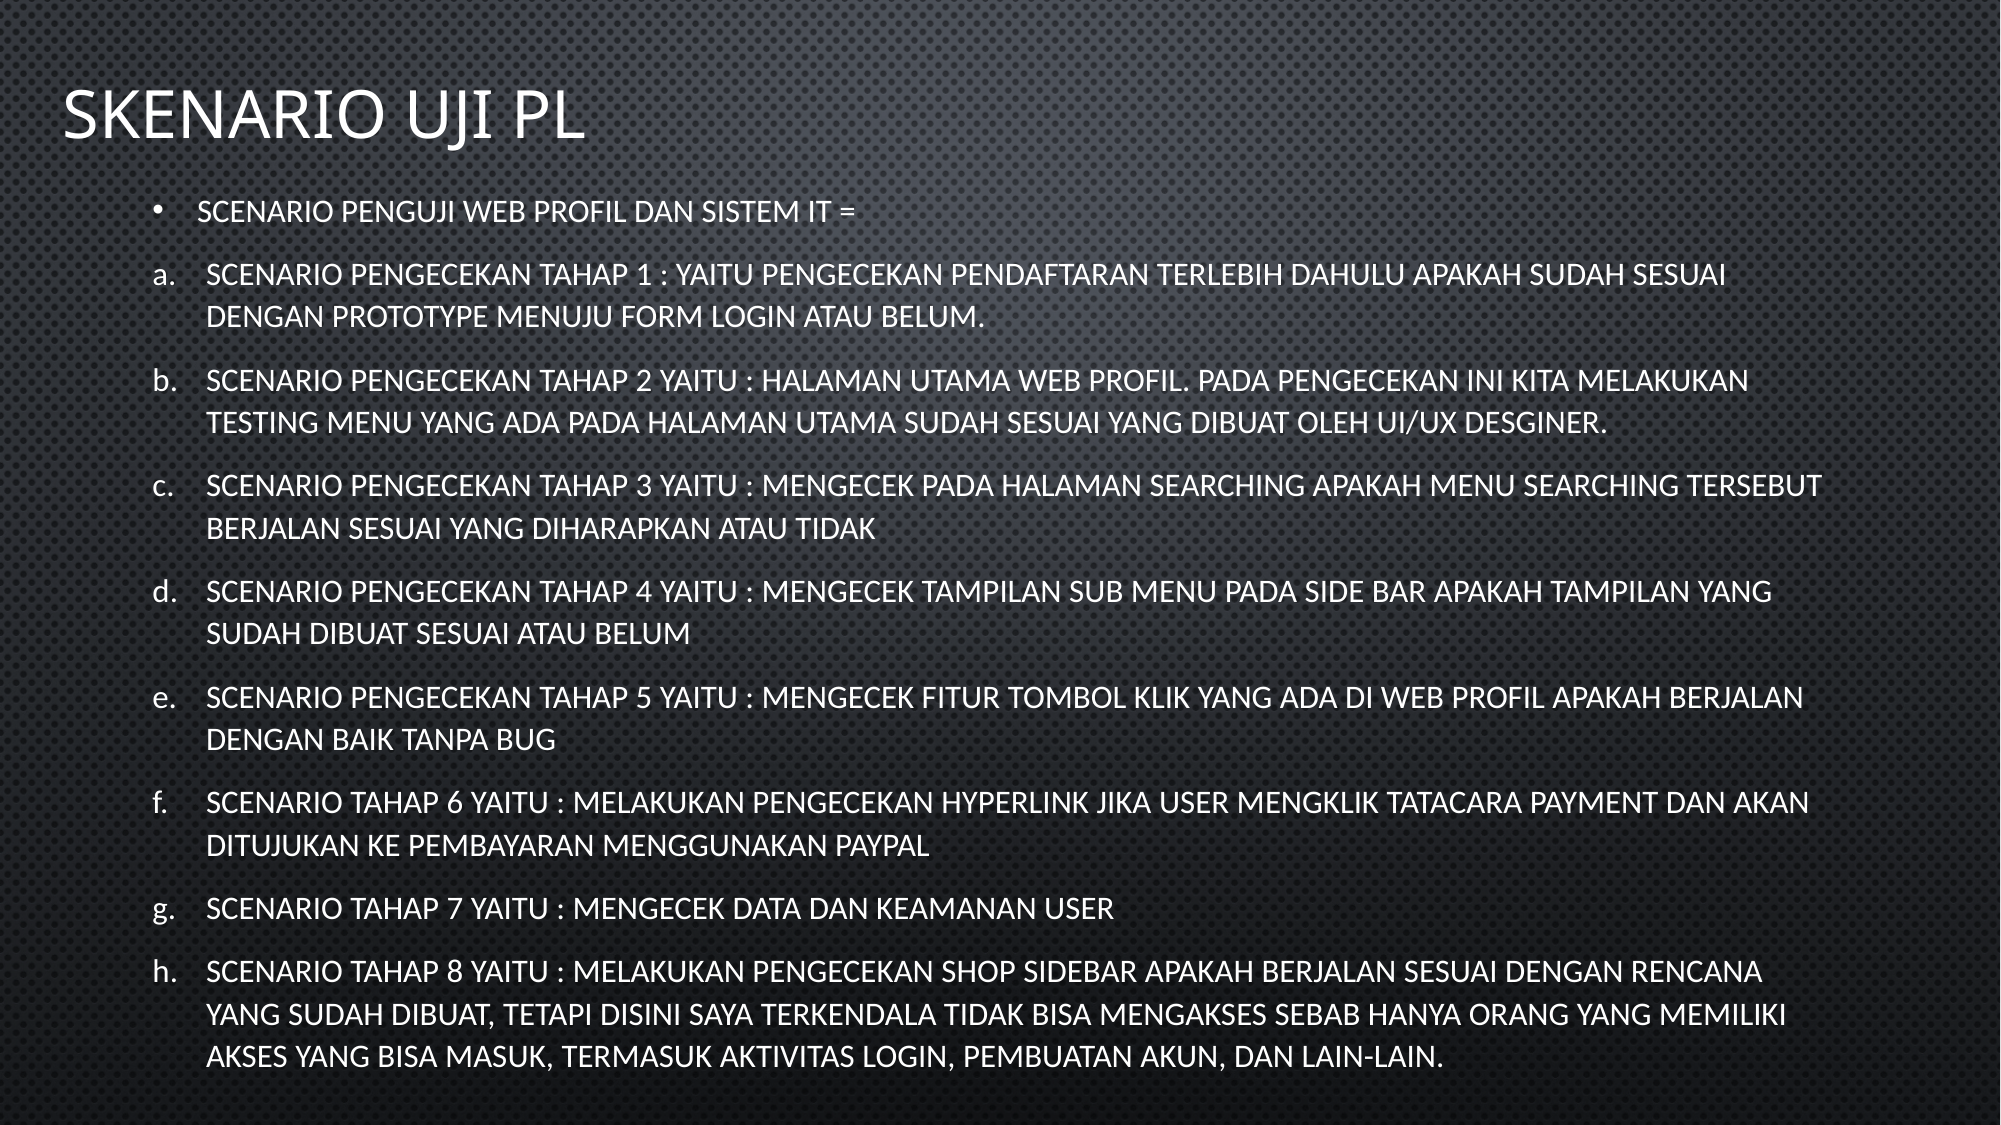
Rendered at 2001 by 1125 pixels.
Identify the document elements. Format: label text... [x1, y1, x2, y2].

list Scenario penguji web profil dan sistem IT = Scenario pengecekan tahap 1 : yaitu pengecekan pendaftaran terlebih dahulu apakah sudah sesuai dengan prototype menuju form login atau belum. Scenario pengecekan tahap 2 yaitu : halaman utama web profil. Pada pengecekan ini kita melakukan testing menu yang ada pada halaman utama sudah sesuai yang dibuat oleh UI/UX desginer. Scenario pengecekan tahap 3 yaitu : mengecek pada halaman searching apakah menu searching tersebut berjalan sesuai yang diharapkan atau tidak Scenario pengecekan tahap 4 yaitu : mengecek tampilan sub menu pada side bar apakah tampilan yang sudah dibuat sesuai atau belum Scenario pengecekan tahap 5 yaitu : mengecek fitur tombol klik yang ada di web profil apakah berjalan dengan baik tanpa bug Scenario tahap 6 yaitu : melakukan pengecekan hyperlink jika user mengklik tatacara payment dan akan ditujukan ke pembayaran menggunakan paypal Scenario tahap 7 yaitu : mengecek data dan keamanan user Scenario tahap 8 yaitu : melakukan pengecekan shop sidebar apakah berjalan sesuai dengan rencana yang sudah dibuat, tetapi disini saya terkendala tidak bisa mengakses sebab hanya orang yang memiliki akses yang bisa masuk, termasuk aktivitas login, pembuatan akun, dan lain-lain. [137, 179, 1863, 1093]
title Skenario Uji PL [47, 44, 1673, 180]
